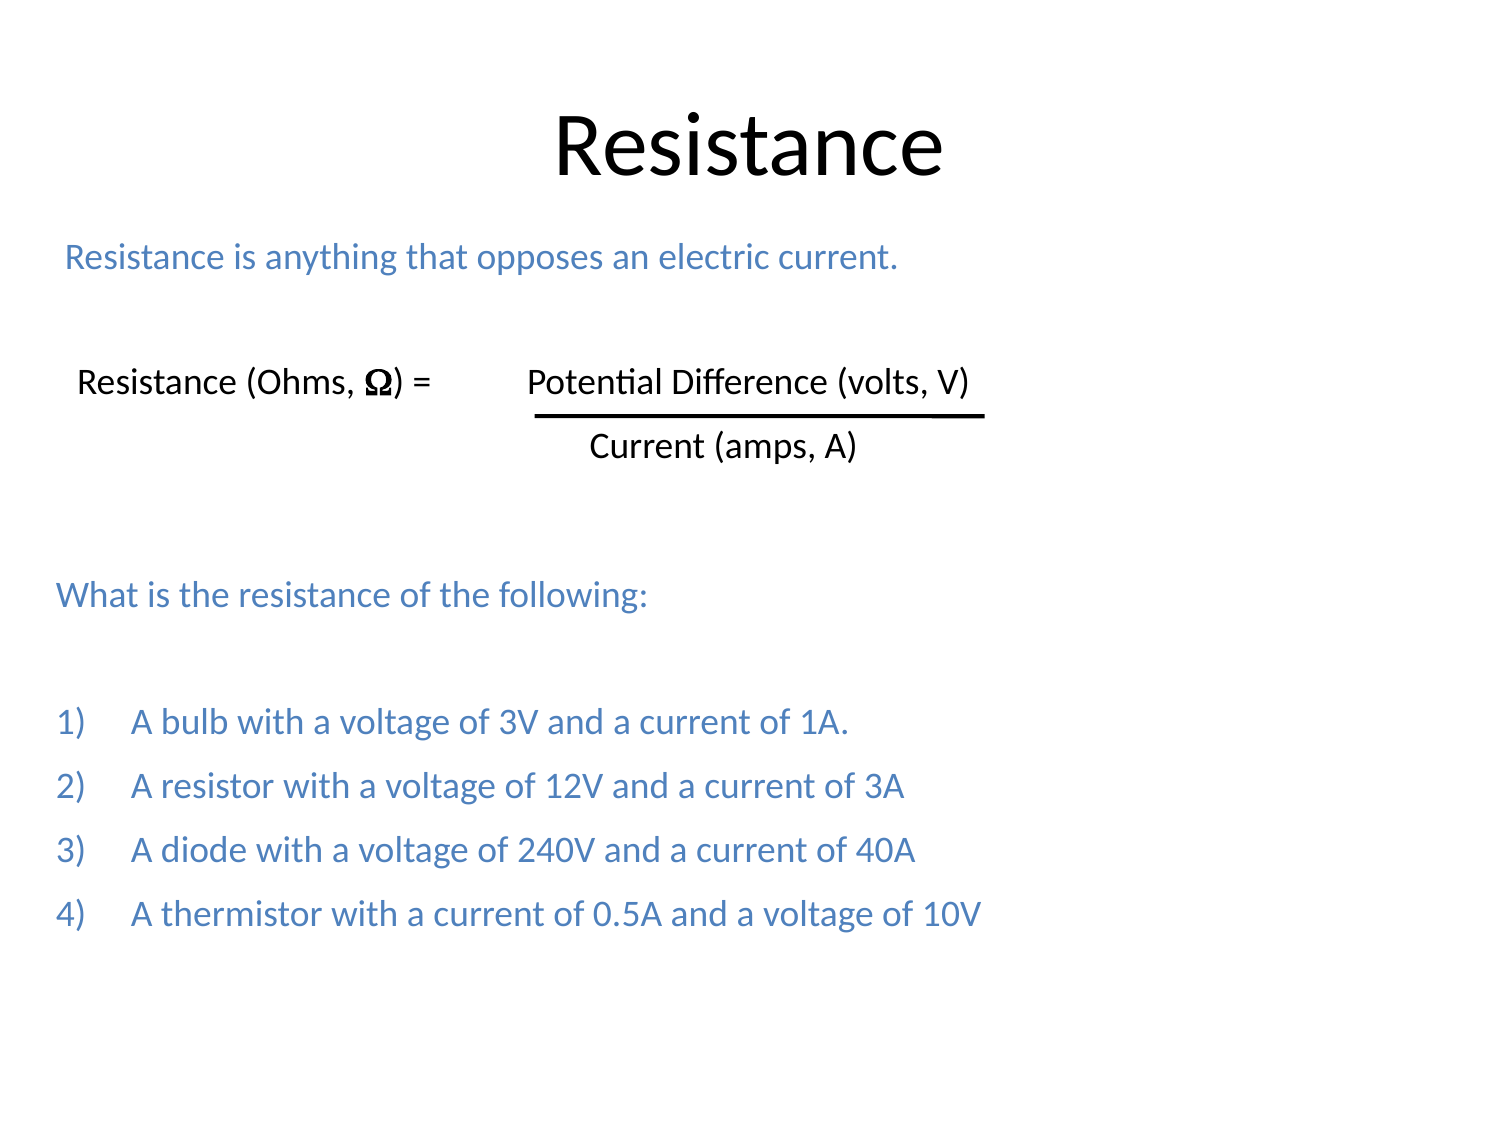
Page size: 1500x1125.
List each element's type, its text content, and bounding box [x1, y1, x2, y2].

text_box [62, 349, 1426, 479]
title Resistance [75, 45, 1425, 224]
text_box What is the resistance of the following: A bulb with a voltage of 3V and a current of 1A. A resistor with a voltage of 12V and a current of 3A A diode with a voltage of 240V and a current of 40A A thermistor with a current of 0.5A and a voltage of 10V [41, 562, 1429, 942]
text_box Resistance is anything that opposes an electric current. [50, 224, 1425, 285]
